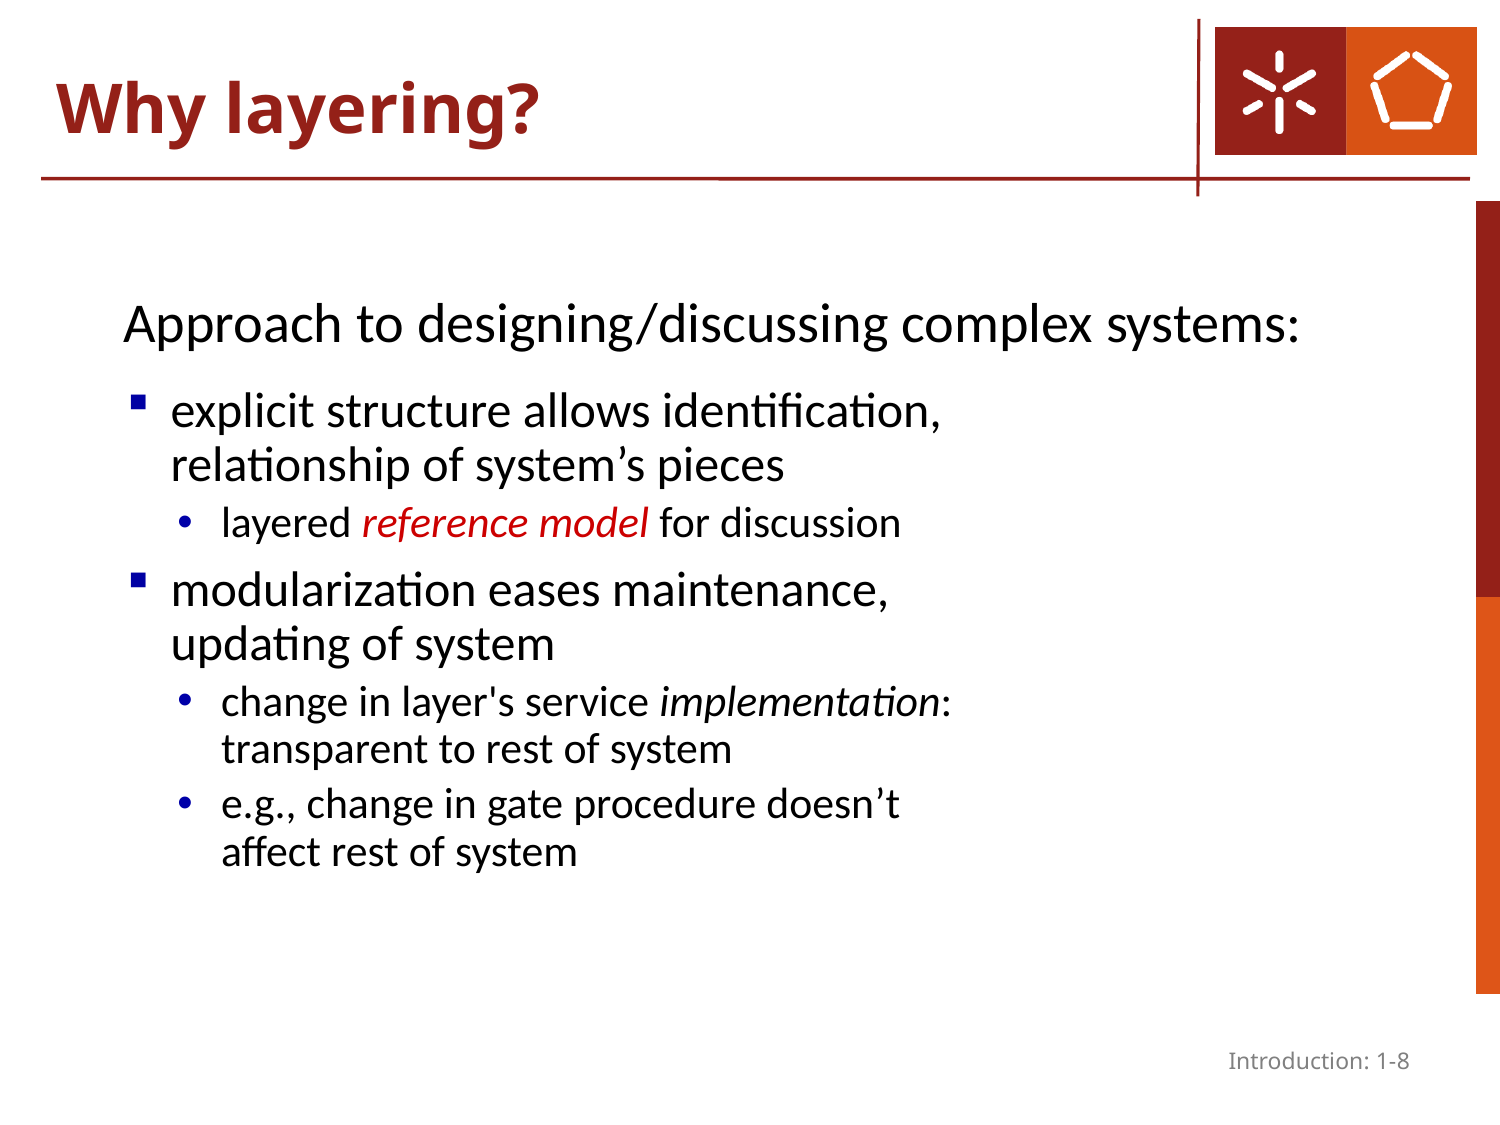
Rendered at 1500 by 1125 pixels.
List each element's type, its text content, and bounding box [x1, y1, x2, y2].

slide_number Introduction: 1-7 [1074, 1024, 1426, 1101]
picture [1215, 27, 1477, 155]
text_box Approach to designing/discussing complex systems: [95, 288, 1347, 895]
text_box explicit structure allows identification, relationship of system’s pieces layered reference model for discussion modularization eases maintenance, updating of system change in layer's service implementation: transparent to rest of system e.g., change in gate procedure doesn’t affect rest of system [88, 378, 1004, 914]
title Why layering? [41, 20, 1193, 155]
